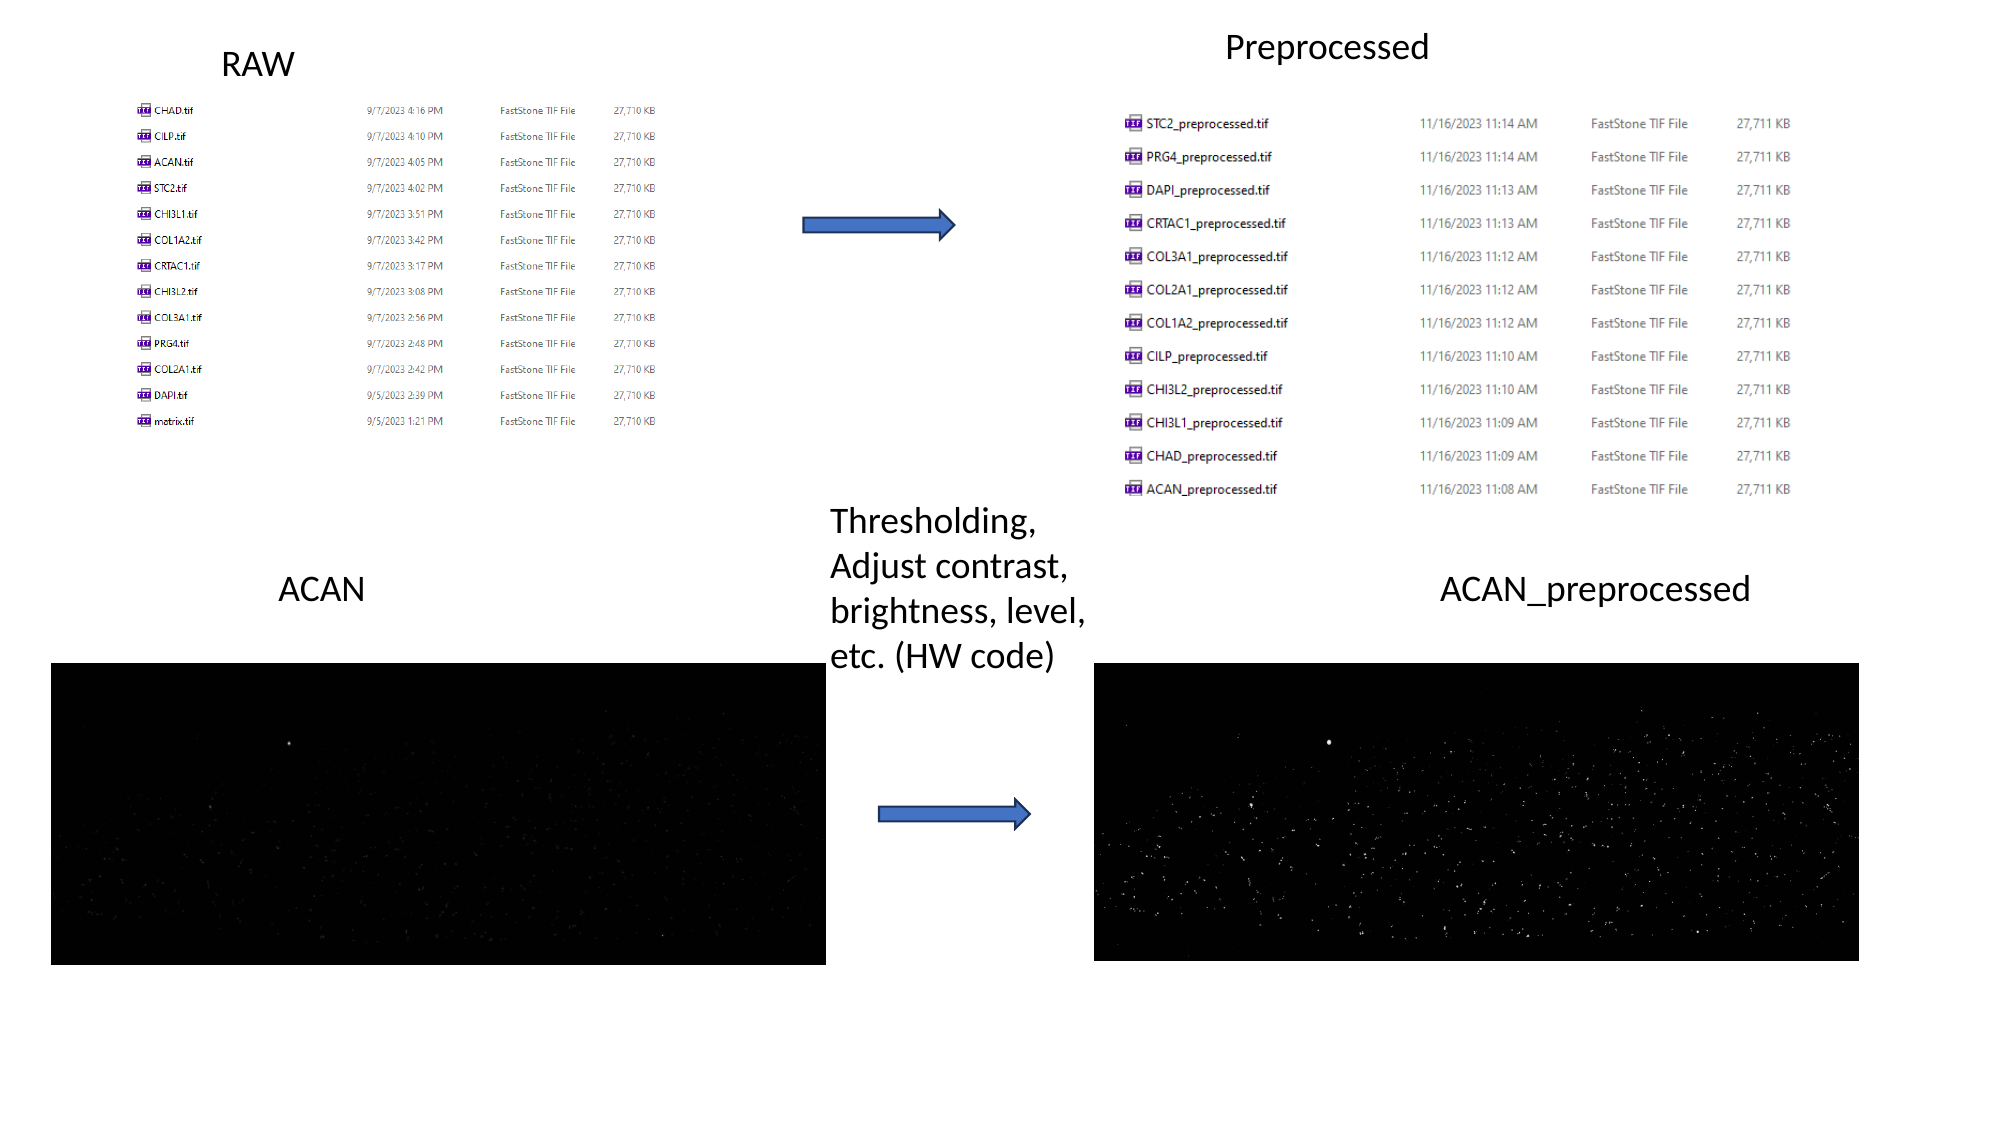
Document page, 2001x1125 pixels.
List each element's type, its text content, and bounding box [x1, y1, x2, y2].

text_box Preprocessed [1210, 14, 1455, 74]
text_box RAW [206, 31, 343, 91]
text_box ACAN [263, 556, 400, 617]
picture [122, 102, 755, 442]
text_box [877, 796, 1032, 832]
text_box Thresholding, Adjust contrast, brightness, level, etc. (HW code) [815, 488, 1106, 683]
text_box [802, 207, 956, 243]
picture [51, 663, 826, 965]
picture [1094, 662, 1859, 961]
text_box ACAN_preprocessed [1425, 556, 1815, 617]
picture [1109, 110, 1919, 497]
